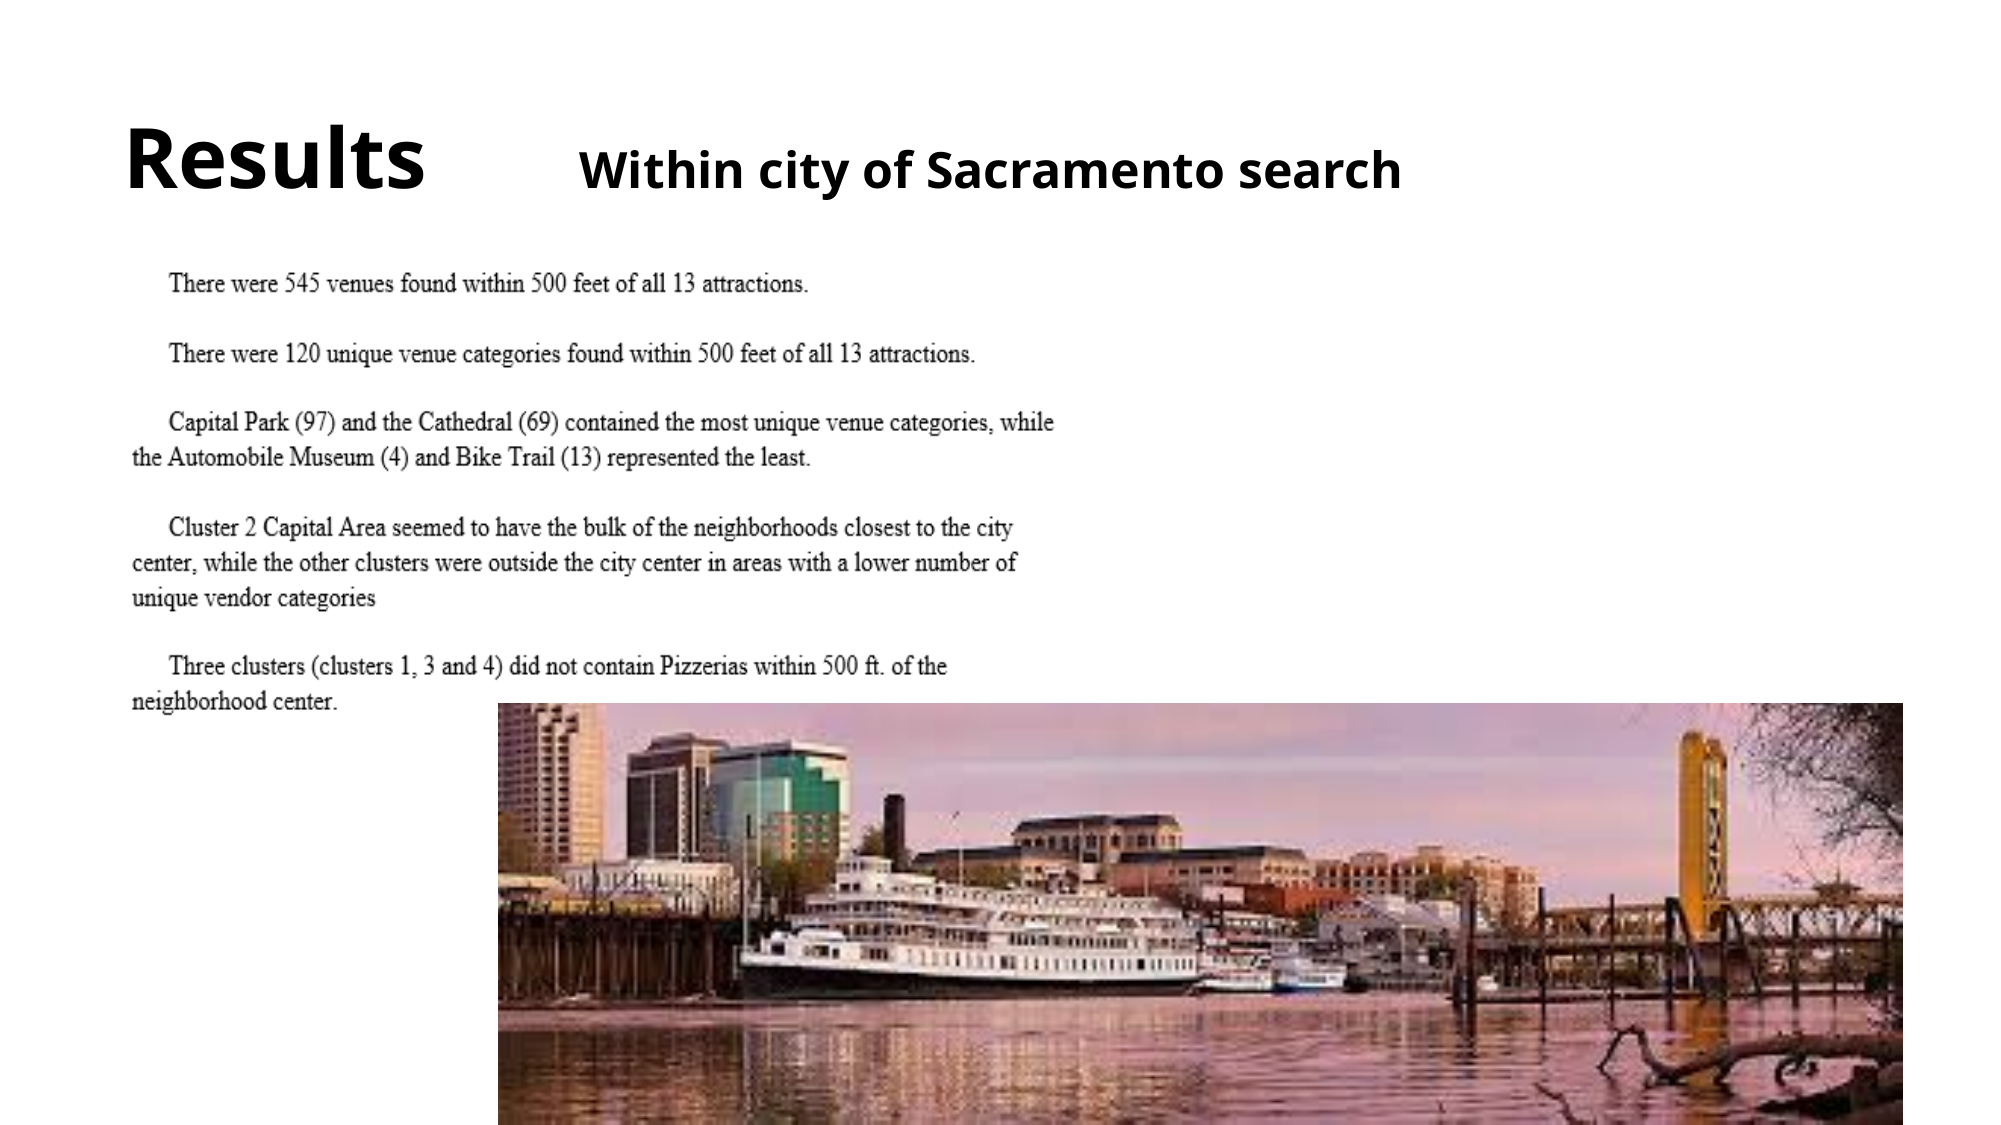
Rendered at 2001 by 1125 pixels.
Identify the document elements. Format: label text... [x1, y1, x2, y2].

text_box Results Within city of Sacramento search [109, 97, 1876, 213]
picture [122, 259, 1903, 1125]
